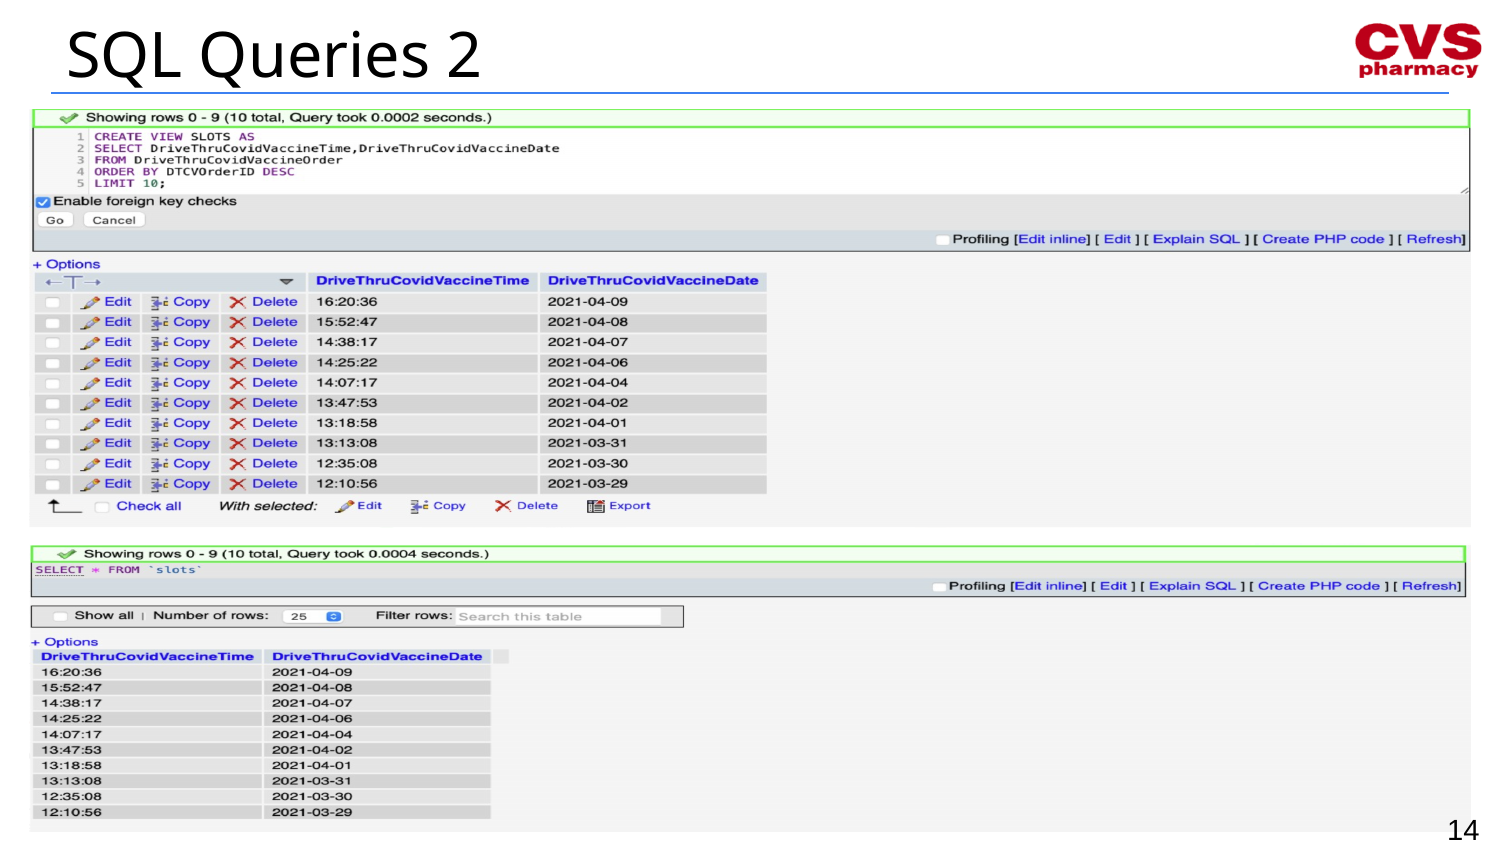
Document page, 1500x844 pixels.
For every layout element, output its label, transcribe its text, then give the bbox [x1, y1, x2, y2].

picture [29, 542, 1471, 832]
picture [29, 108, 1471, 529]
text_box 14 [1432, 803, 1500, 844]
title SQL Queries 2 [51, 0, 1449, 94]
picture [1449, 12, 1487, 86]
